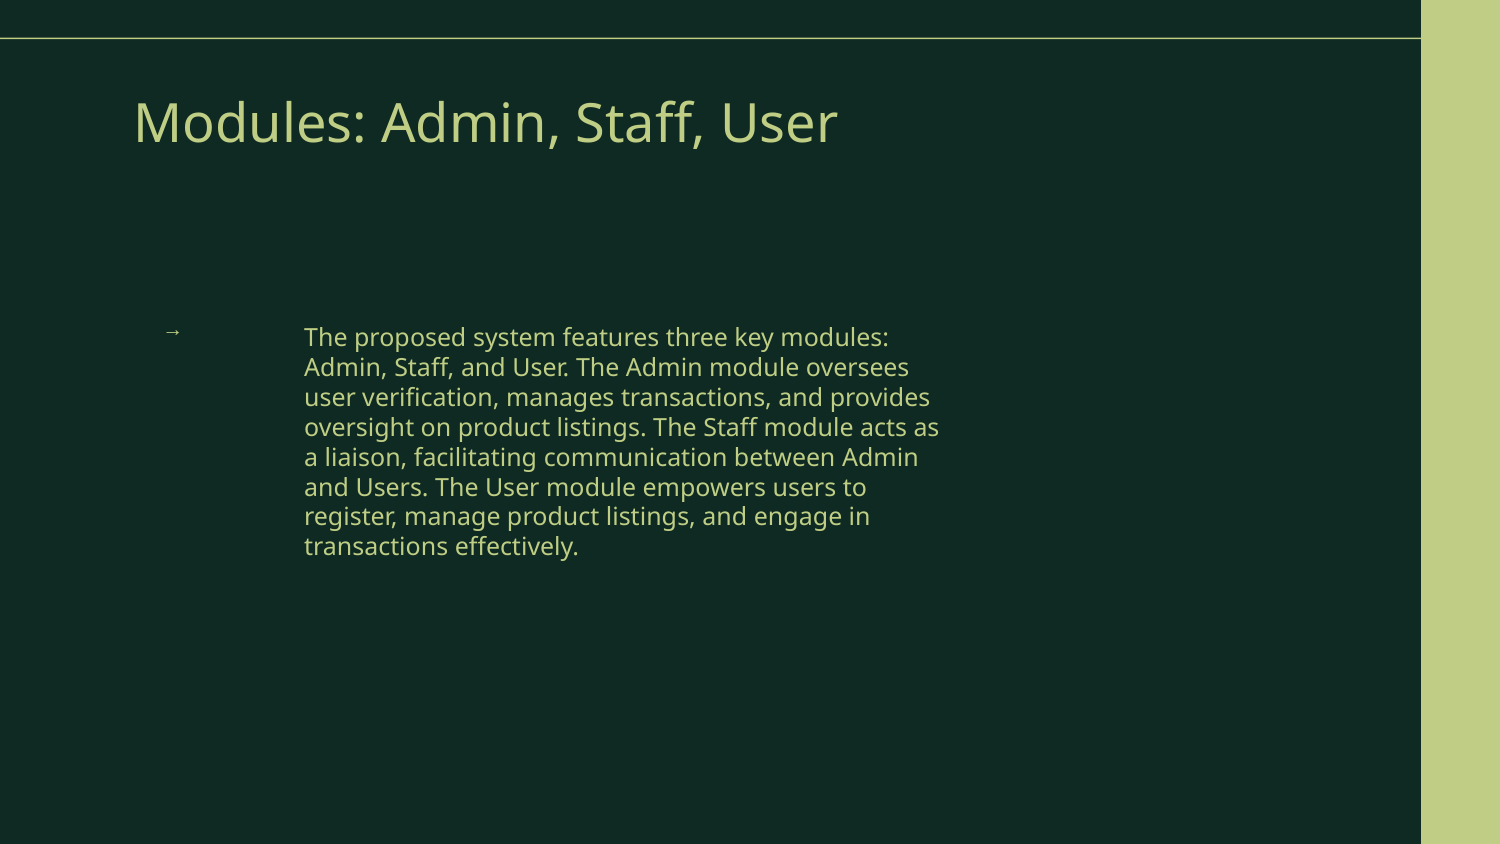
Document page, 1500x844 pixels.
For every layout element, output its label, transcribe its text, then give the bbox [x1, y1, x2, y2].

text_box → [118, 315, 227, 341]
subtitle The proposed system features three key modules: Admin, Staff, and User. The Admin module oversees user verification, manages transactions, and provides oversight on product listings. The Staff module acts as a liaison, facilitating communication between Admin and Users. The User module empowers users to register, manage product listings, and engage in transactions effectively. [251, 306, 957, 583]
title Modules: Admin, Staff, User [118, 73, 900, 214]
